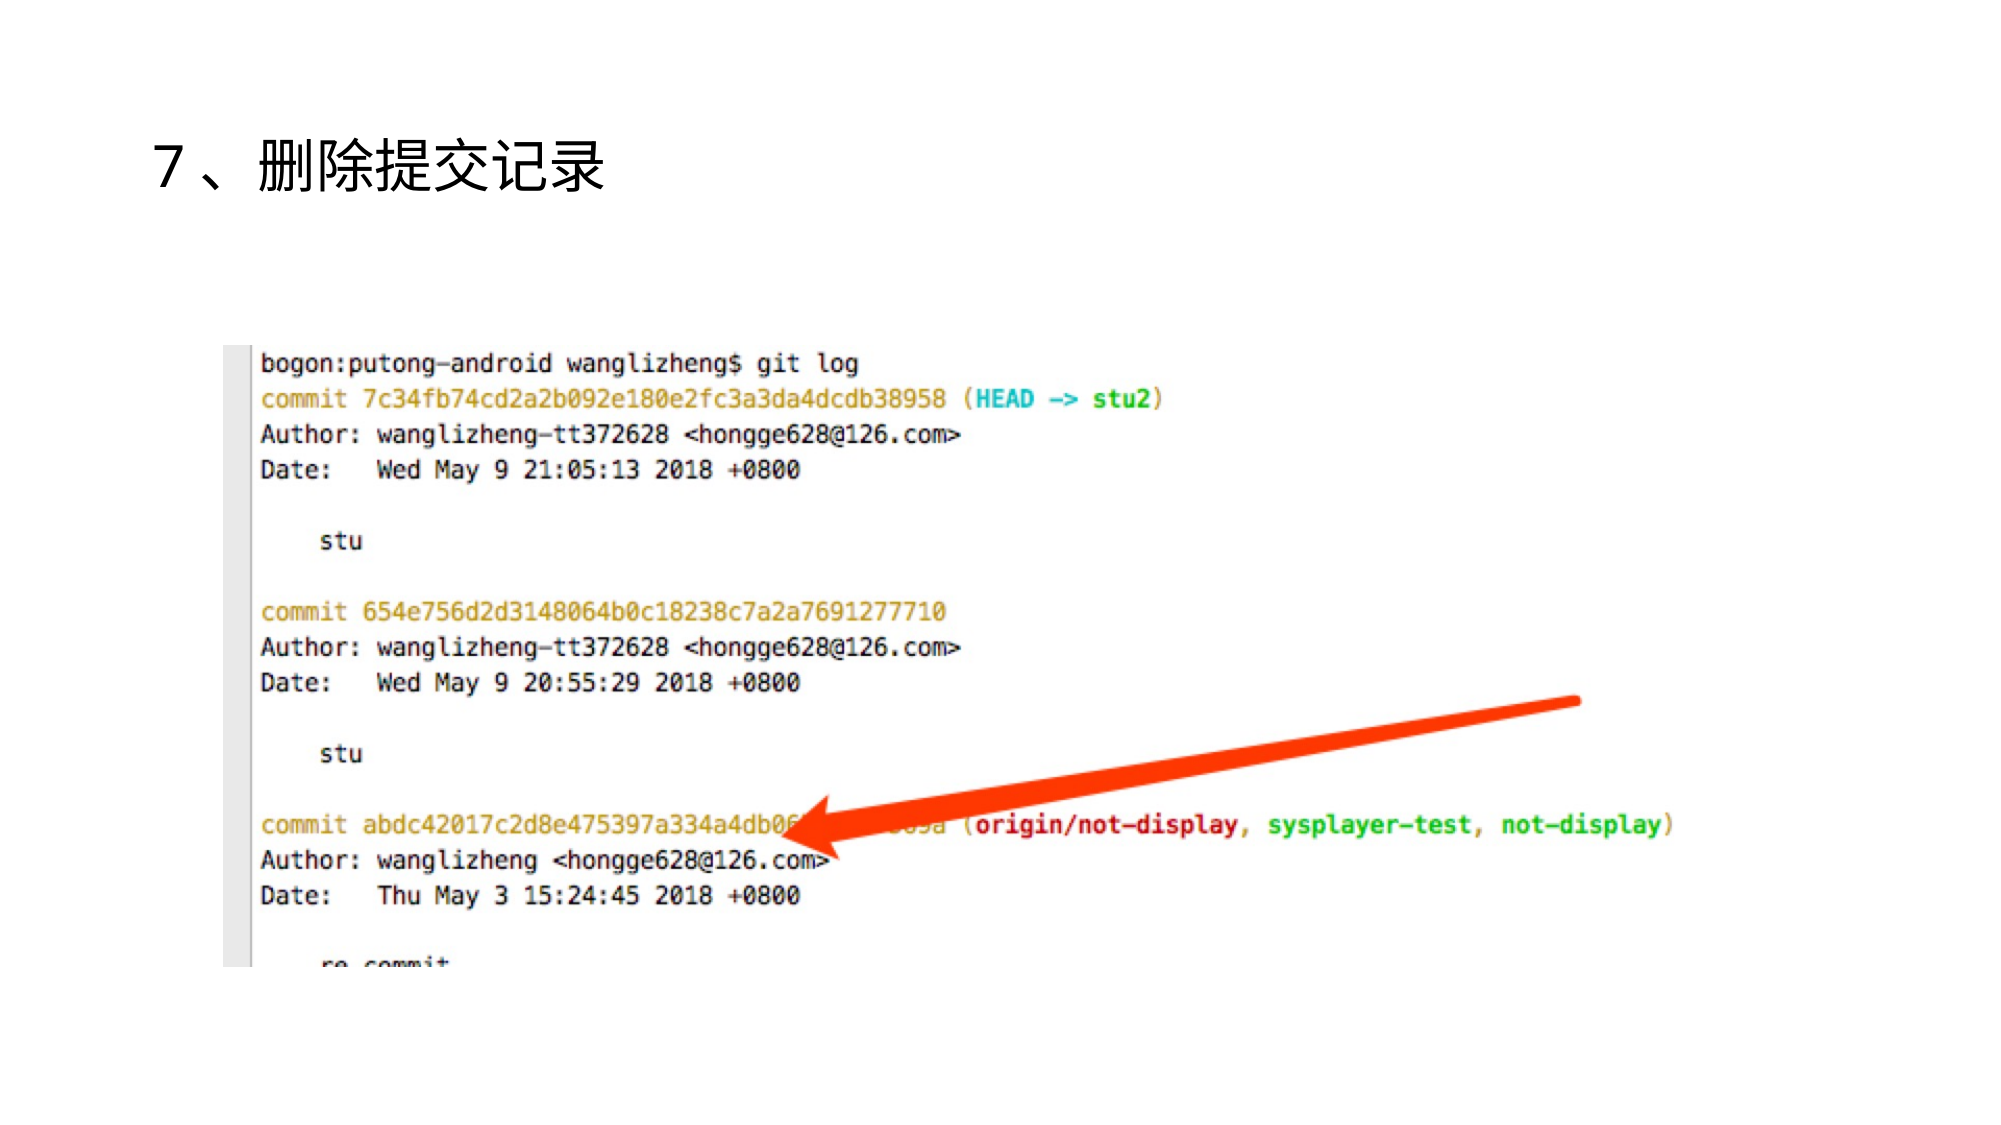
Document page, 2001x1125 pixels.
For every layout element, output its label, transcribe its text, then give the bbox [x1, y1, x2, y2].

title 7、删除提交记录 [137, 59, 1863, 278]
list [223, 345, 1776, 967]
